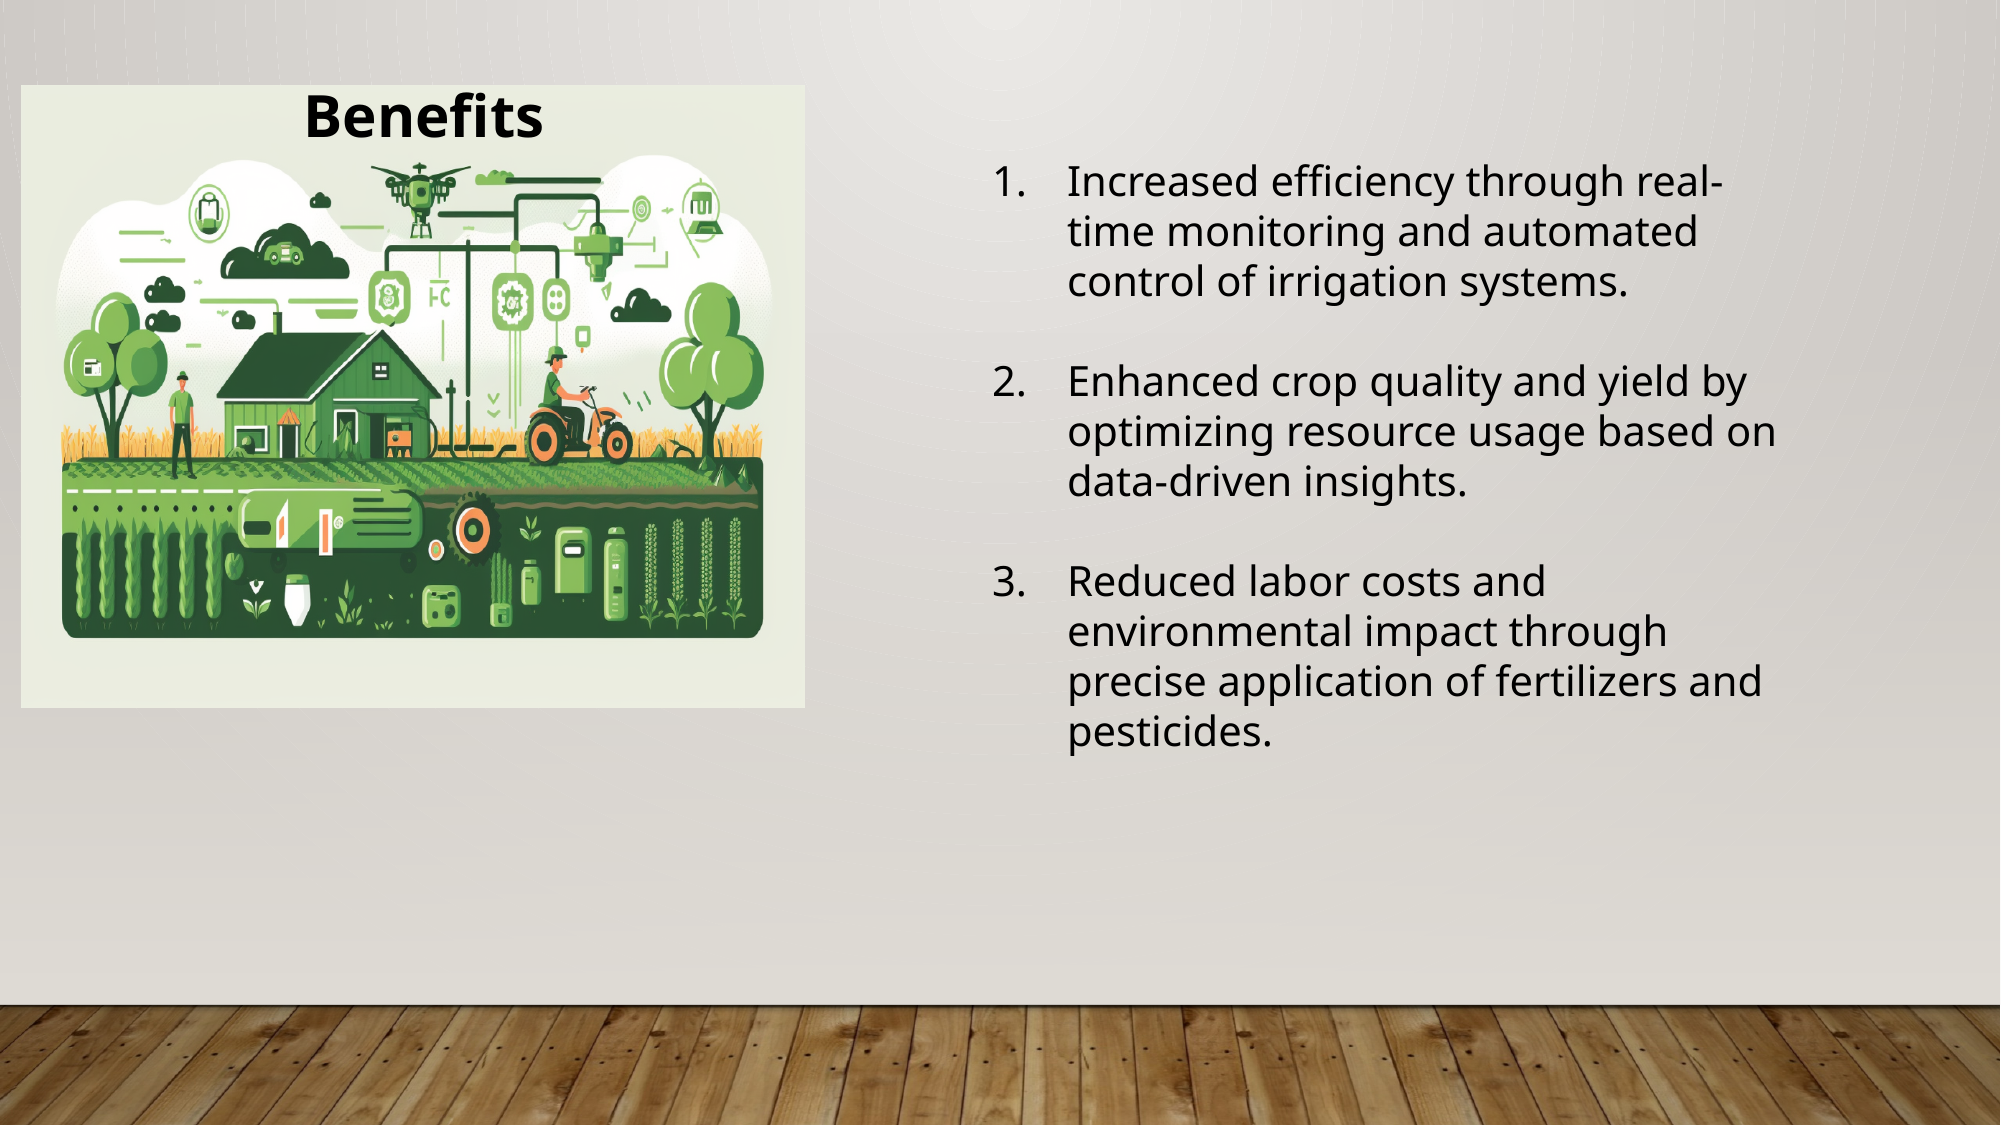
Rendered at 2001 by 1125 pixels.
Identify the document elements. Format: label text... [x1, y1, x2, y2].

text_box Benefits [288, 72, 2000, 157]
picture [21, 85, 805, 708]
picture [0, 1005, 2000, 1125]
text_box Increased efficiency through real-time monitoring and automated control of irrigation systems. Enhanced crop quality and yield by optimizing resource usage based on data-driven insights. Reduced labor costs and environmental impact through precise application of fertilizers and pesticides. [977, 147, 1810, 763]
